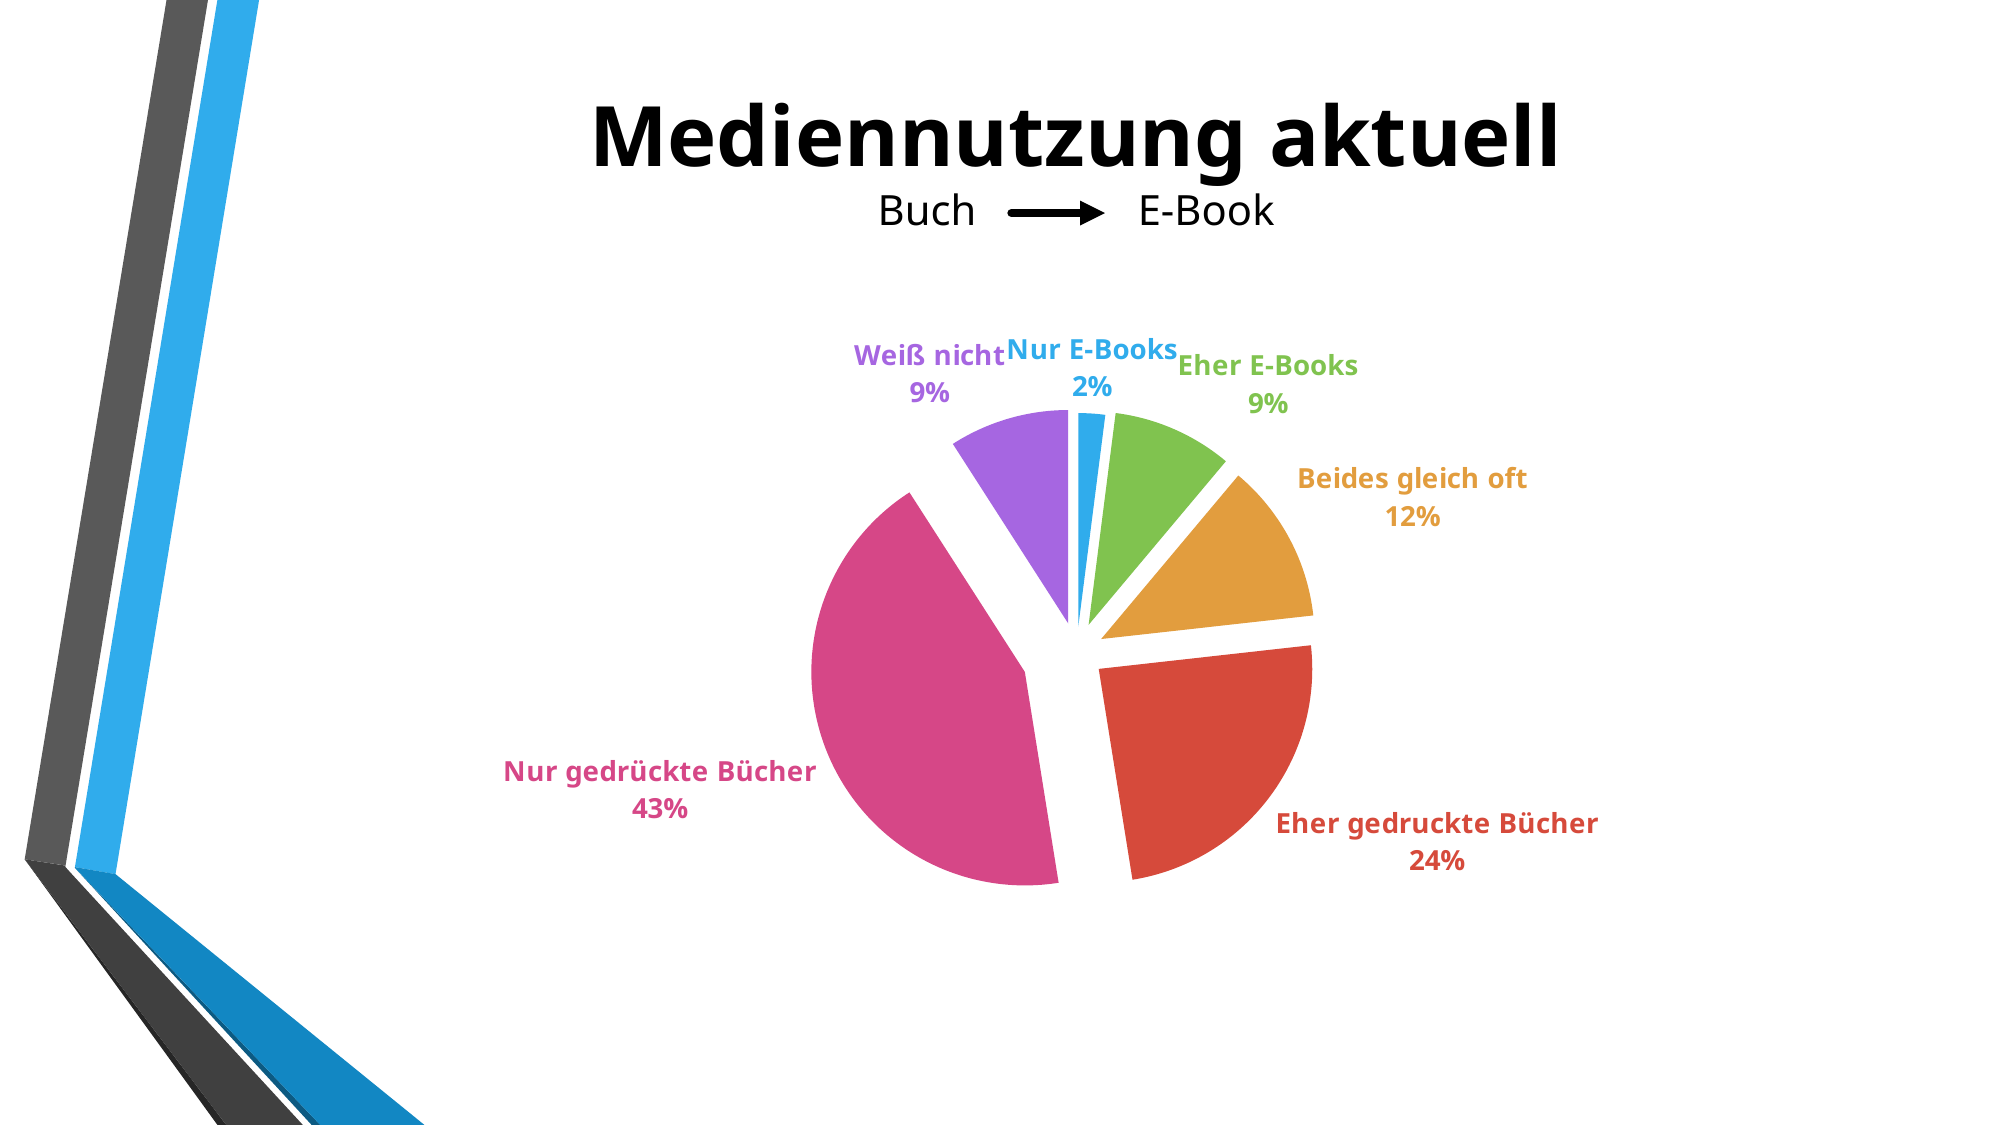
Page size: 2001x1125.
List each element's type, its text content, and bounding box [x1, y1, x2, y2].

title Mediennutzung aktuell Buch E-Book [254, 14, 1898, 303]
chart [243, 302, 1888, 951]
